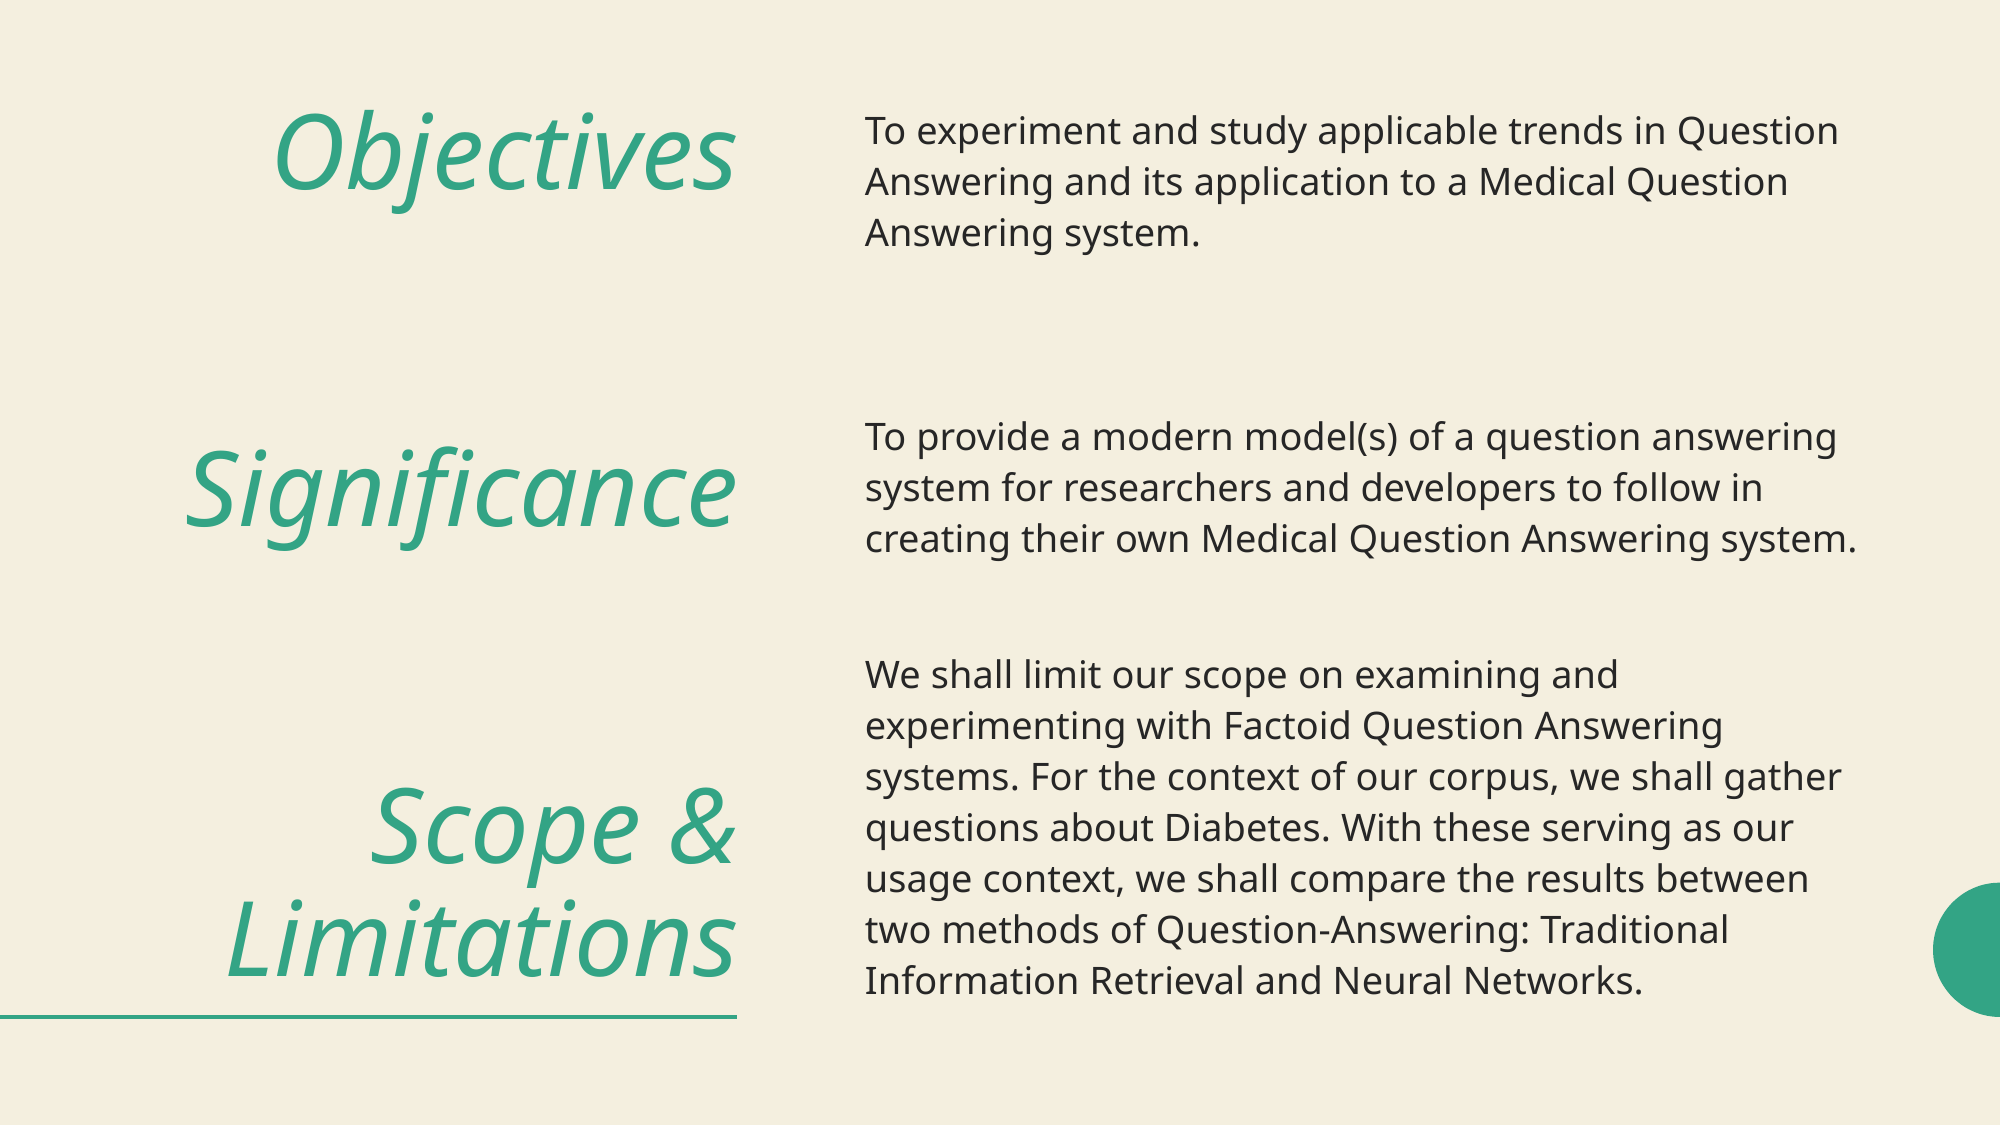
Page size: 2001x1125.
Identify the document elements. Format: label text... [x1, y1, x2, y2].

list To experiment and study applicable trends in Question Answering and its application to a Medical Question Answering system. To provide a modern model(s) of a question answering system for researchers and developers to follow in creating their own Medical Question Answering system. We shall limit our scope on examining and experimenting with Factoid Question Answering systems. For the context of our corpus, we shall gather questions about Diabetes. With these serving as our usage context, we shall compare the results between two methods of Question-Answering: Traditional Information Retrieval and Neural Networks. [849, 93, 1875, 1022]
title Objectives Significance Scope & Limitations [125, 91, 754, 1057]
